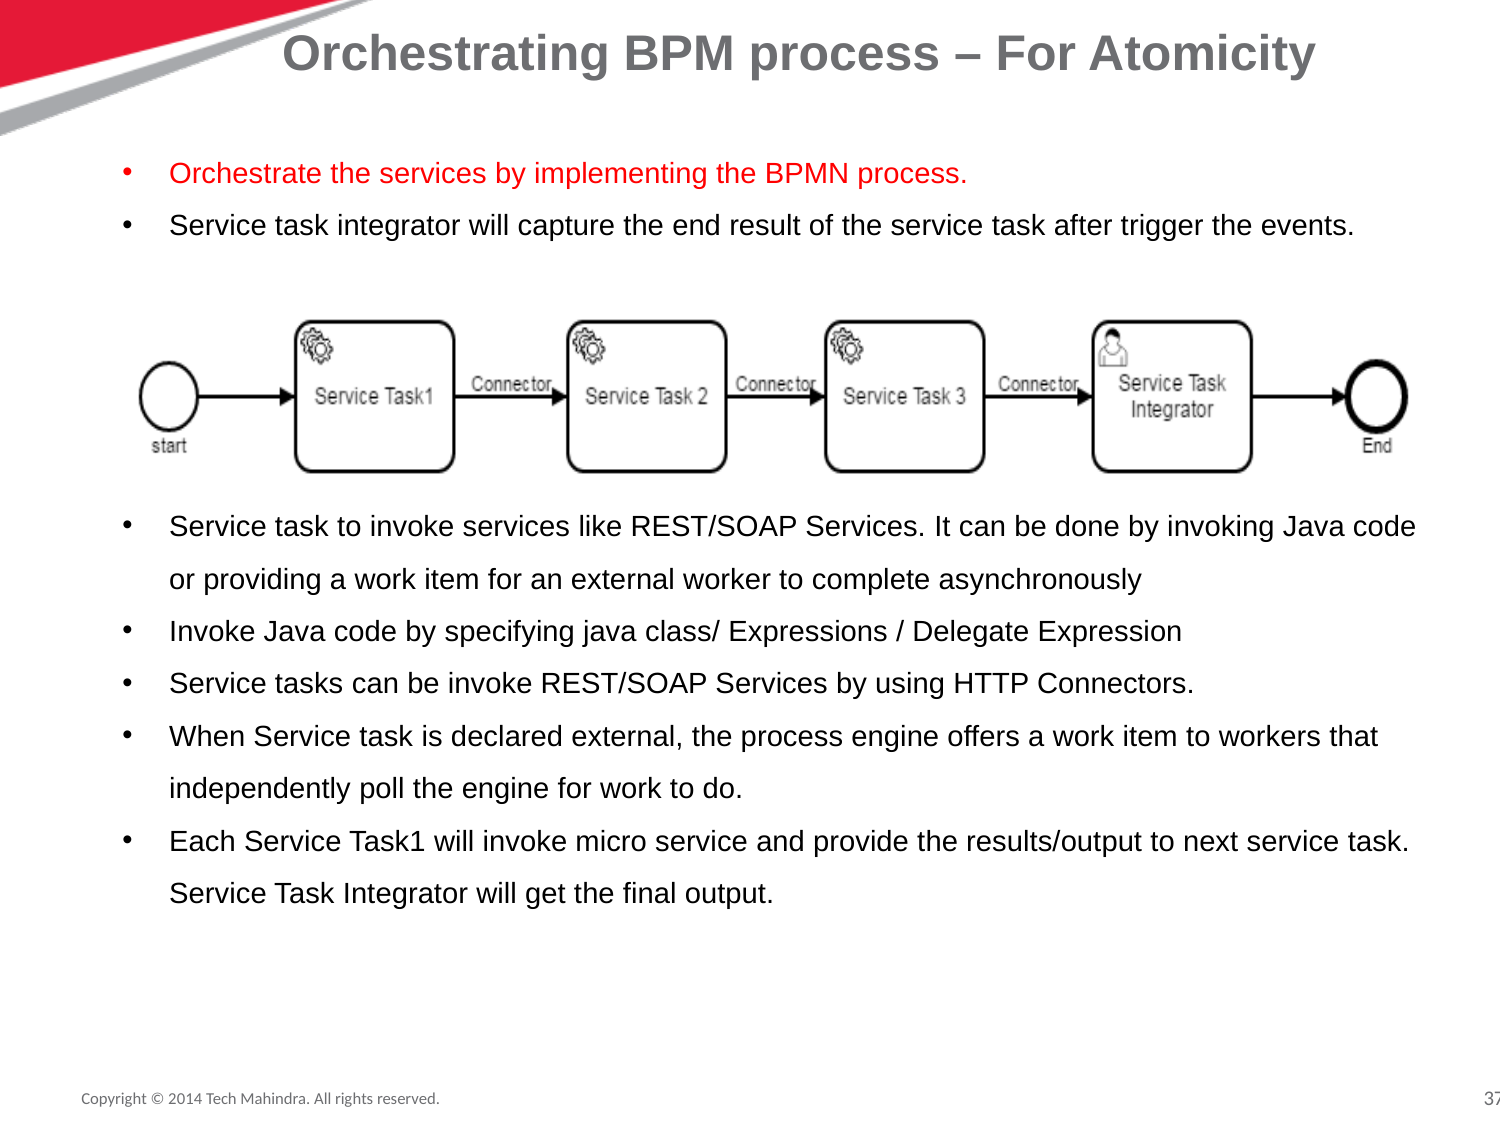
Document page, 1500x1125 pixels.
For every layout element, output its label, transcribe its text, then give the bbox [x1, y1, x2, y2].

text_box Service task to invoke services like REST/SOAP Services. It can be done by invoking Java code or providing a work item for an external worker to complete asynchronously Invoke Java code by specifying java class/ Expressions / Delegate Expression Service tasks can be invoke REST/SOAP Services by using HTTP Connectors. When Service task is declared external, the process engine offers a work item to workers that independently poll the engine for work to do. Each Service Task1 will invoke micro service and provide the results/output to next service task. Service Task Integrator will get the final output. [107, 482, 1439, 949]
picture [125, 283, 1421, 498]
text_box Orchestrate the services by implementing the BPMN process. Service task integrator will capture the end result of the service task after trigger the events. [107, 129, 1439, 237]
picture [0, 0, 373, 136]
text_box Orchestrating BPM process – For Atomicity [99, 20, 1500, 81]
